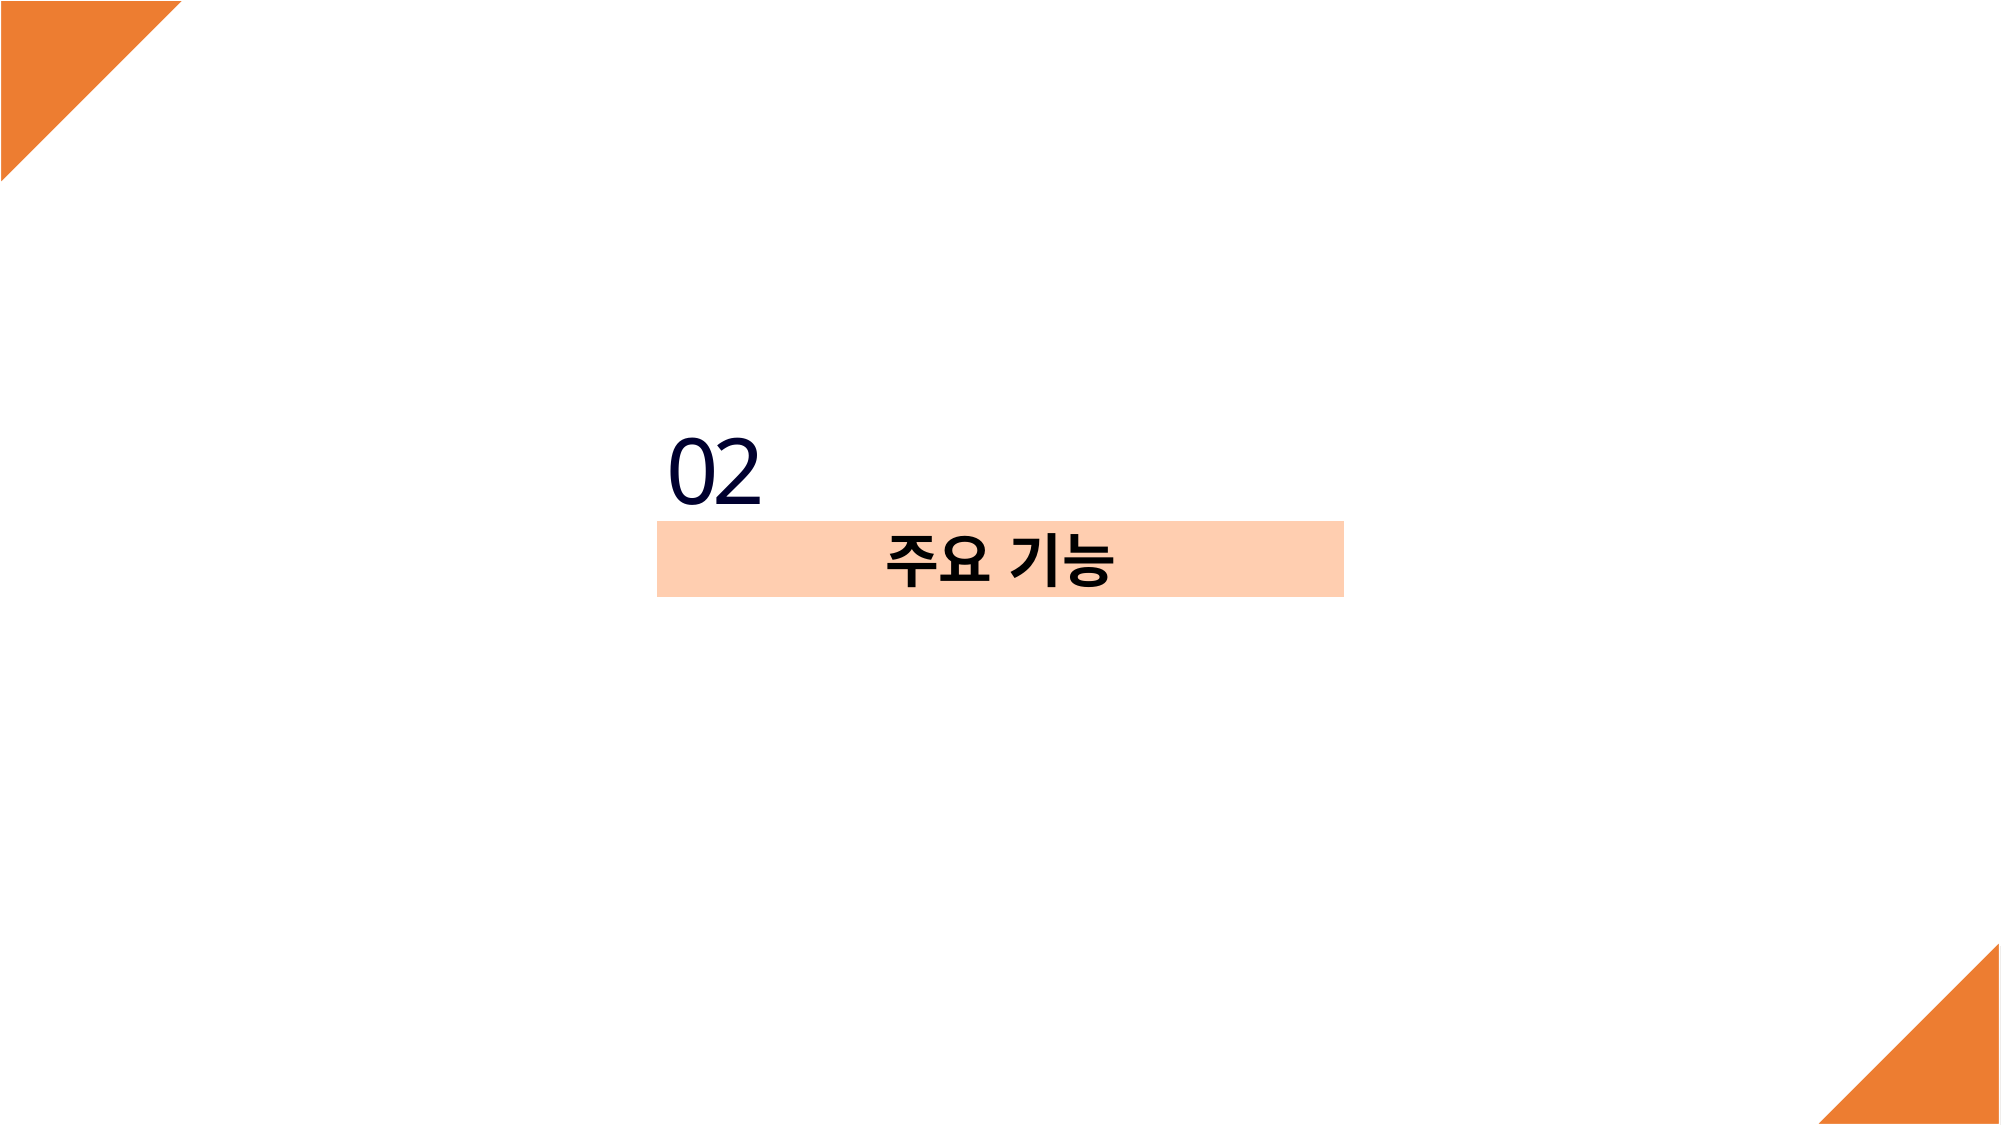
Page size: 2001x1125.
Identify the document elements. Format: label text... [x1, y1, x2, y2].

text_box 주요 기능 [655, 519, 1346, 599]
text_box 02 [651, 405, 781, 531]
